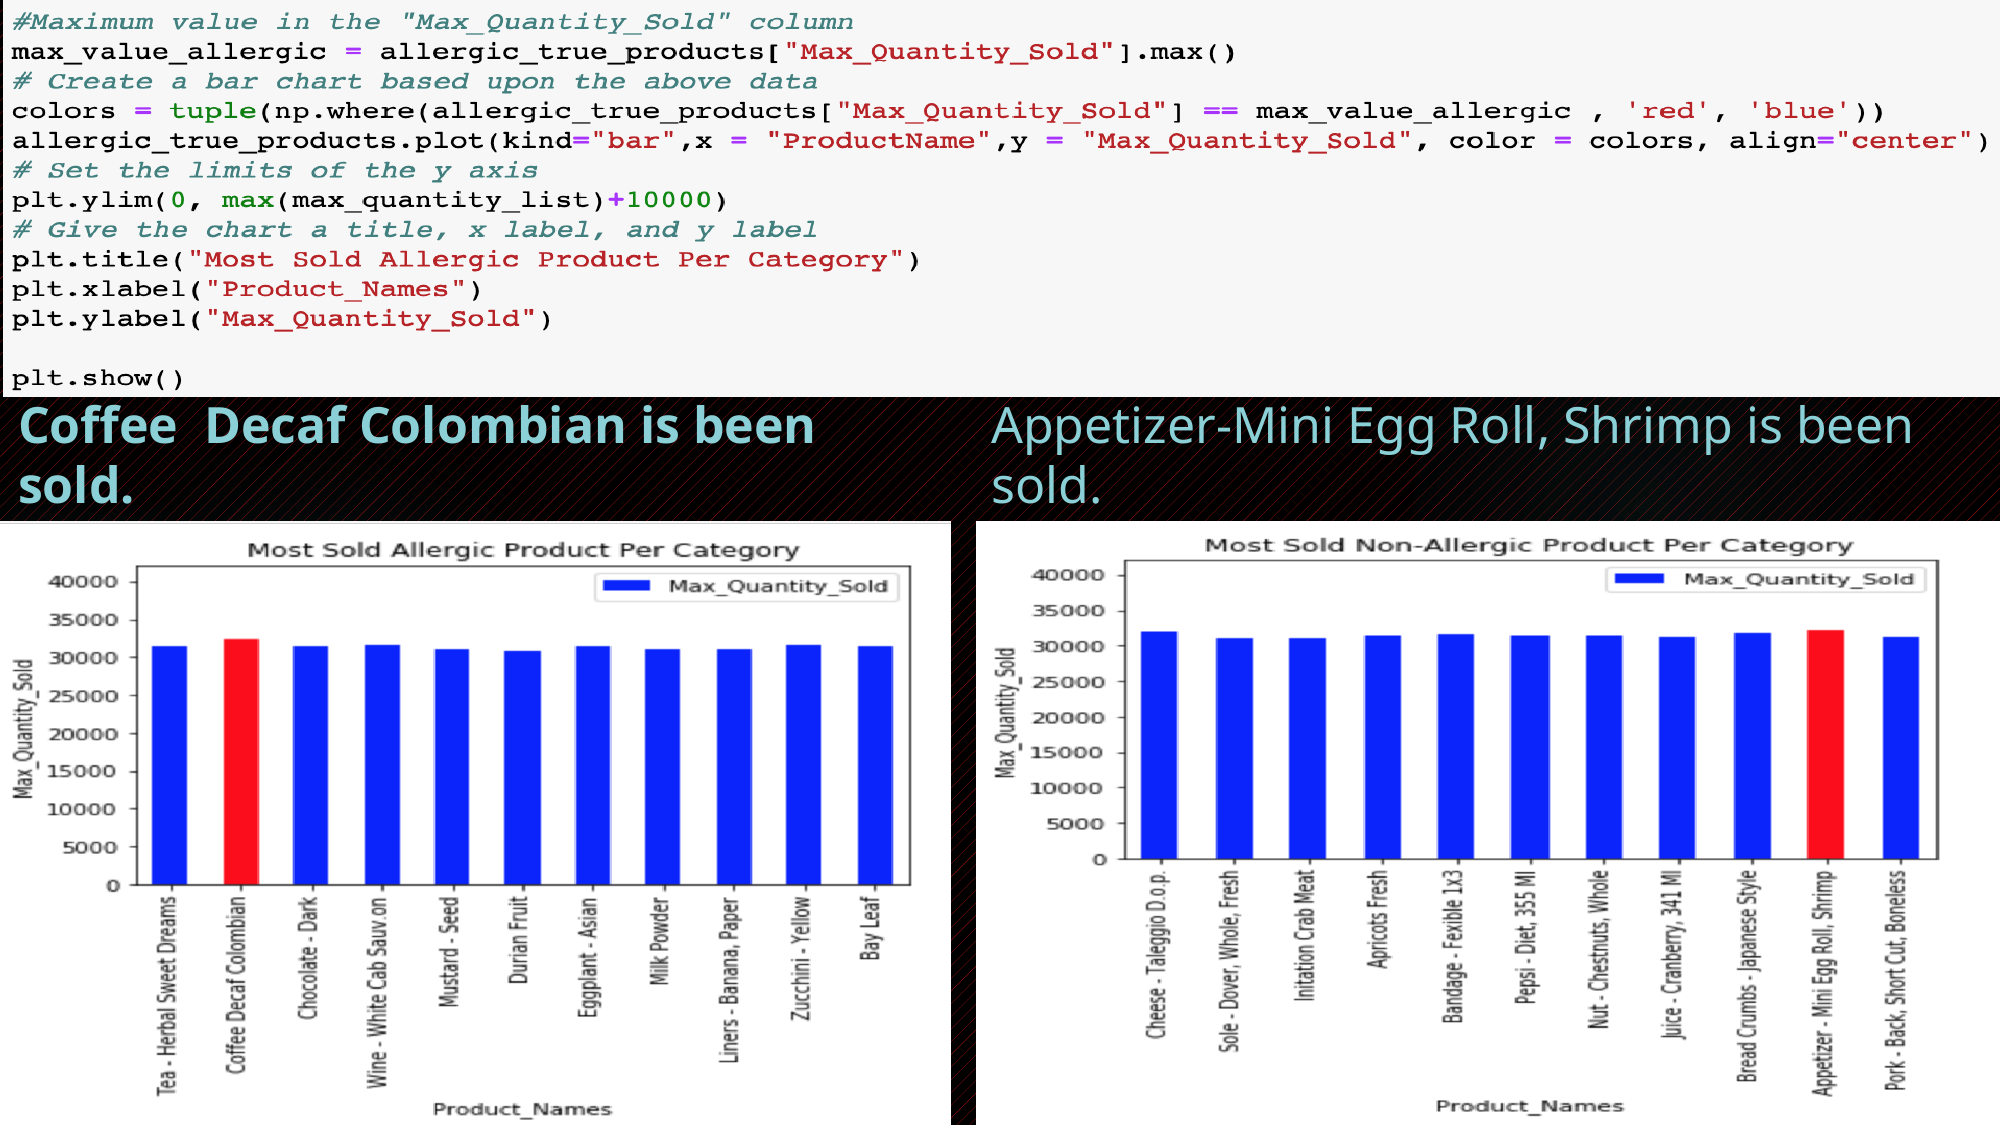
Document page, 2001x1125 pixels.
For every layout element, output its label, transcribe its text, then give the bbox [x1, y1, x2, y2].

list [976, 520, 2000, 1125]
list Allergic Products: 32395 quantity of Coffee Decaf Colombian is been sold. [3, 407, 951, 520]
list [0, 520, 952, 1125]
picture [2, 0, 2000, 397]
list Non-Allergic Products: 32179 quantity of Appetizer-Mini Egg Roll, Shrimp is been sold. [976, 408, 2000, 520]
